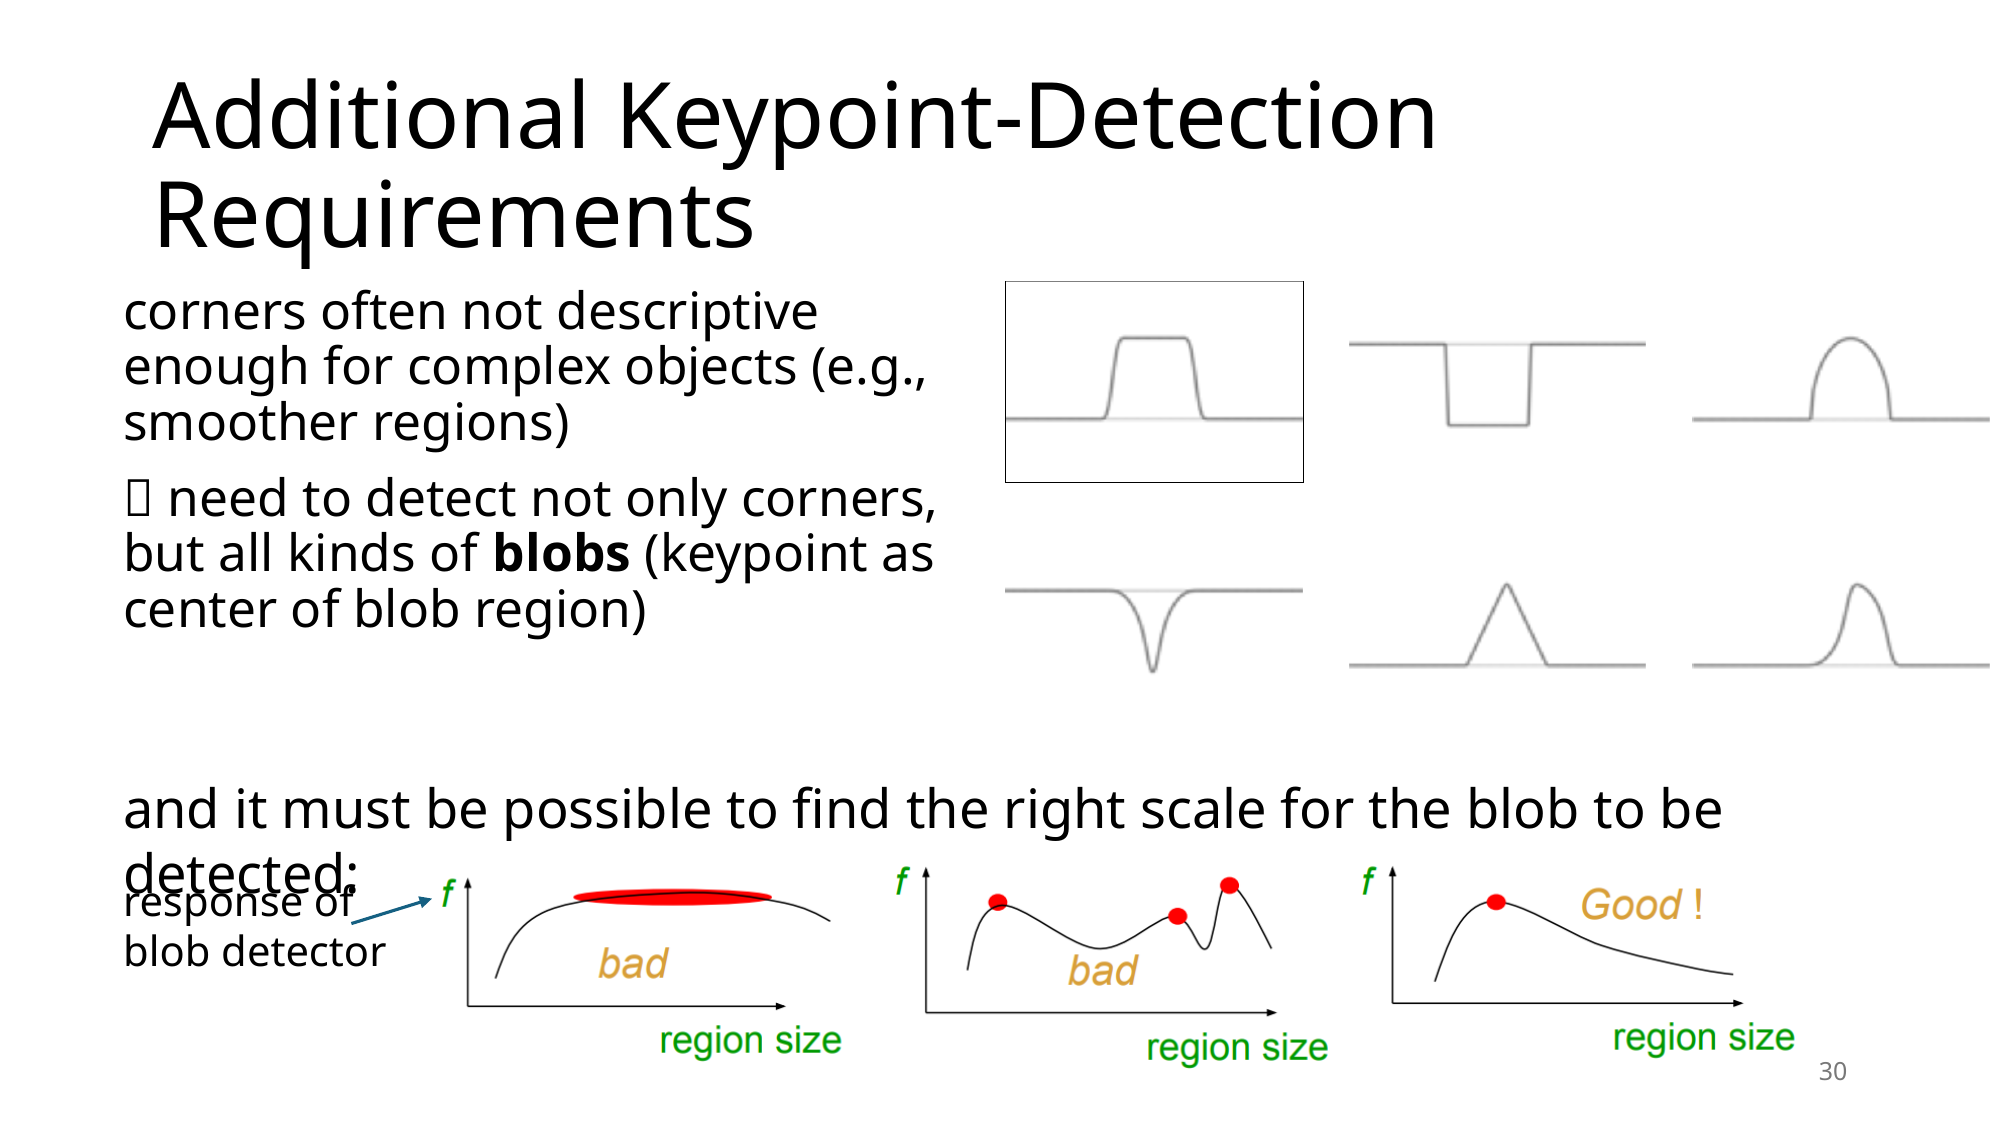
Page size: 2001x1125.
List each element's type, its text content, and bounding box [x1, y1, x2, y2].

list corners often not descriptive enough for complex objects (e.g., smoother regions)  need to detect not only corners, but all kinds of blobs (keypoint as center of blob region) [108, 277, 996, 687]
title Additional Keypoint-Detection Requirements [137, 59, 1863, 278]
text_box response of blob detector [108, 867, 431, 983]
slide_number 30 [1412, 1042, 1863, 1103]
picture [999, 276, 1996, 687]
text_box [350, 898, 433, 925]
picture [431, 847, 1816, 1076]
text_box and it must be possible to find the right scale for the blob to be detected: [108, 766, 1863, 912]
